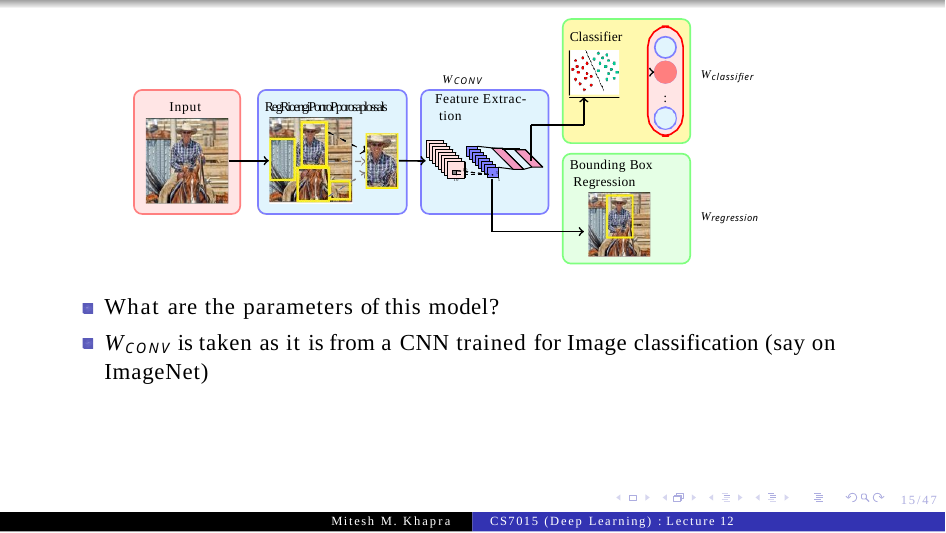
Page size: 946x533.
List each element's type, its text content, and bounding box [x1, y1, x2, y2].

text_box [132, 88, 145, 216]
text_box Wclassifier [696, 57, 767, 85]
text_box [568, 25, 685, 59]
text_box [82, 303, 94, 314]
text_box Wregression [695, 199, 771, 226]
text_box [561, 17, 692, 60]
text_box WCONV [436, 62, 494, 87]
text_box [227, 88, 524, 216]
text_box [0, 0, 945, 8]
text_box What are the parameters of this model? WCONV is taken as it is from a CNN trained for Image classification (say on ImageNet) [98, 282, 893, 384]
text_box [397, 145, 524, 176]
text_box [425, 139, 466, 144]
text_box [490, 178, 651, 257]
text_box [145, 88, 227, 216]
text_box 15/47 [898, 493, 941, 508]
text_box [529, 60, 692, 265]
text_box [82, 338, 94, 349]
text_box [0, 511, 946, 532]
